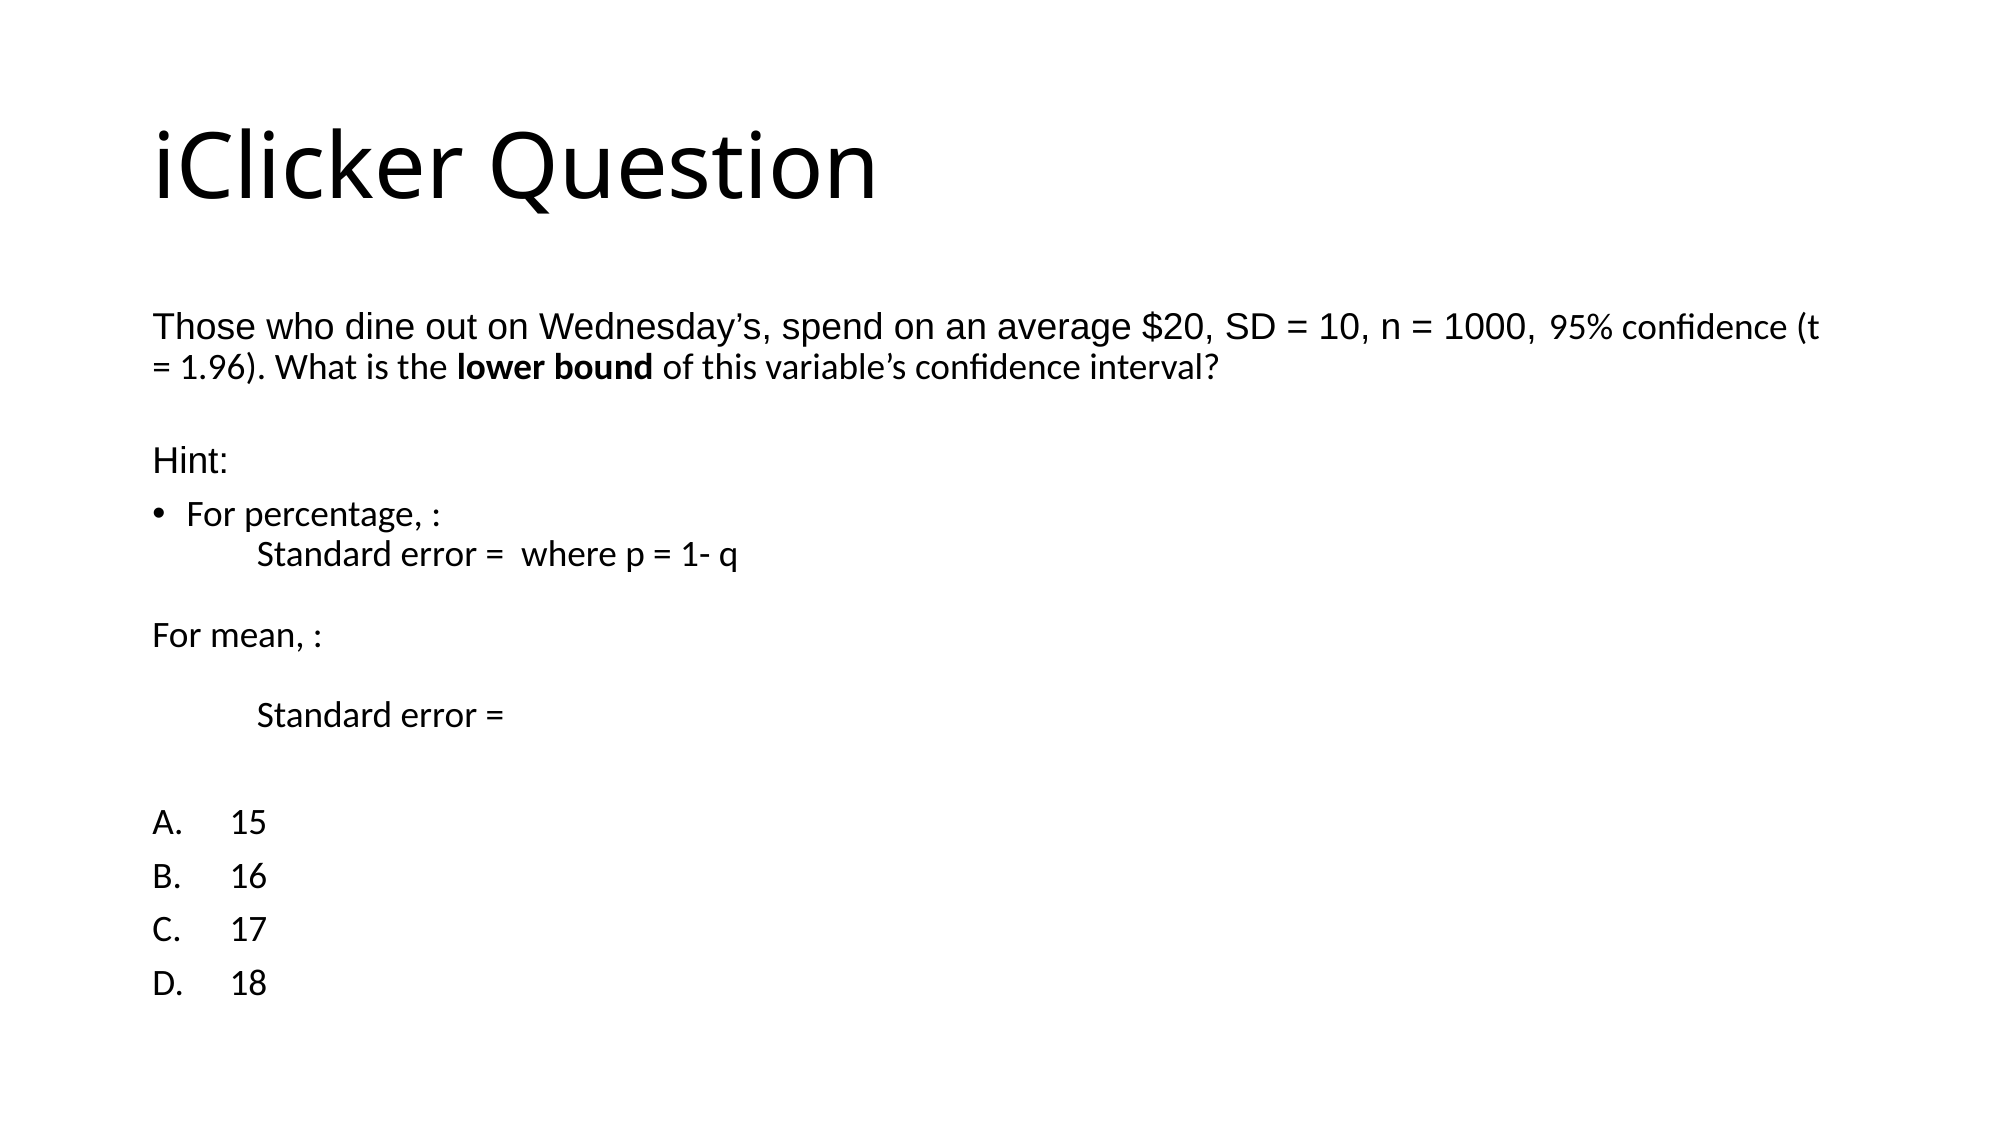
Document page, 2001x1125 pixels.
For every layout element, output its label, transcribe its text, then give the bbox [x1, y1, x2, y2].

title iClicker Question [137, 59, 1863, 278]
